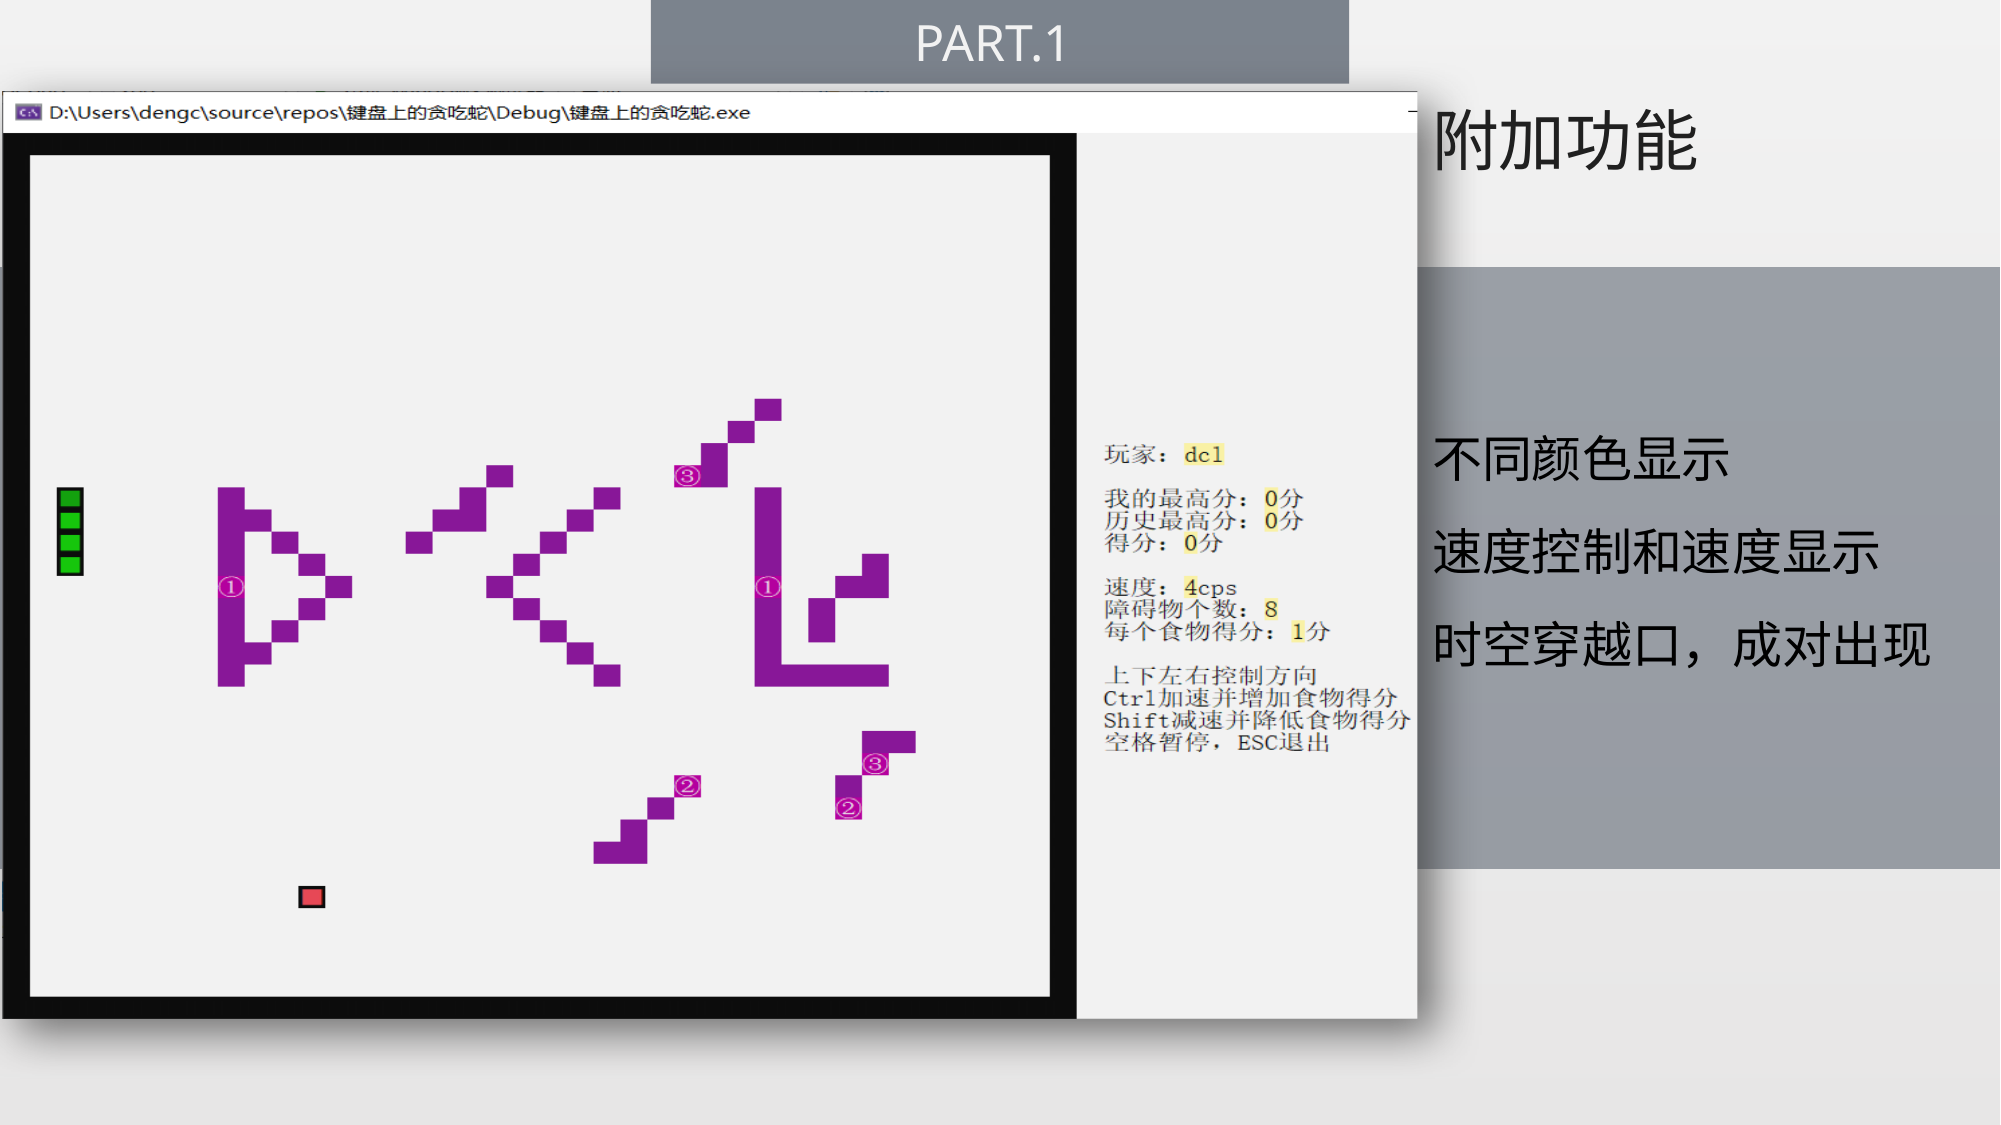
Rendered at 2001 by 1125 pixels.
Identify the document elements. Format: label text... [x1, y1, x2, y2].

picture [0, 91, 1418, 1020]
text_box PART.1 [899, 3, 1100, 72]
title 附加功能 [1417, 79, 1743, 188]
list 不同颜色显示 速度控制和速度显示 时空穿越口，成对出现 [1418, 408, 2000, 845]
